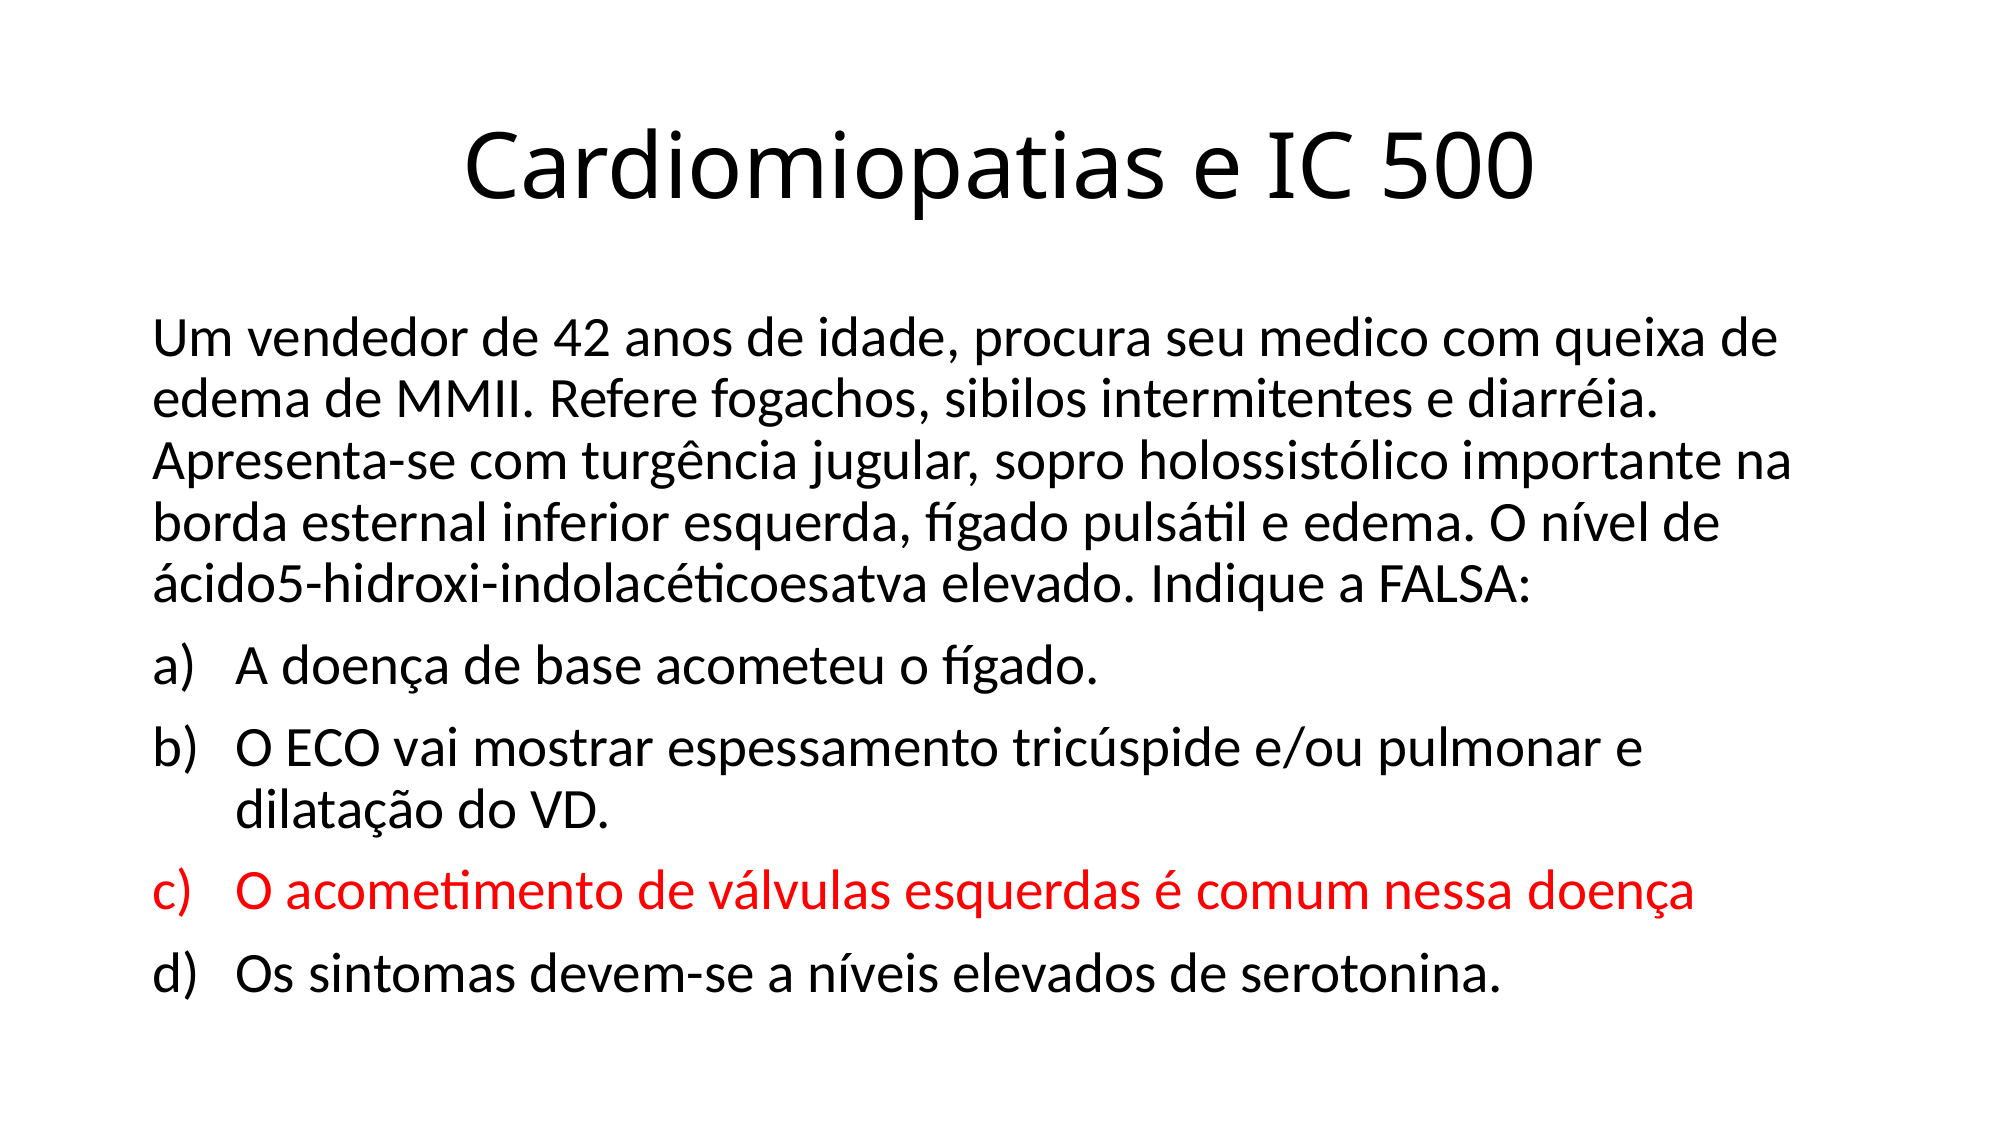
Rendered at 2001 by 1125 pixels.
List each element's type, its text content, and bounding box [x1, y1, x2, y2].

title Cardiomiopatias e IC 500 [137, 59, 1863, 278]
list Um vendedor de 42 anos de idade, procura seu medico com queixa de edema de MMII. Refere fogachos, sibilos intermitentes e diarréia. Apresenta-se com turgência jugular, sopro holossistólico importante na borda esternal inferior esquerda, fígado pulsátil e edema. O nível de ácido5-hidroxi-indolacéticoesatva elevado. Indique a FALSA: A doença de base acometeu o fígado. O ECO vai mostrar espessamento tricúspide e/ou pulmonar e dilatação do VD. O acometimento de válvulas esquerdas é comum nessa doença Os sintomas devem-se a níveis elevados de serotonina. [137, 299, 1863, 1014]
